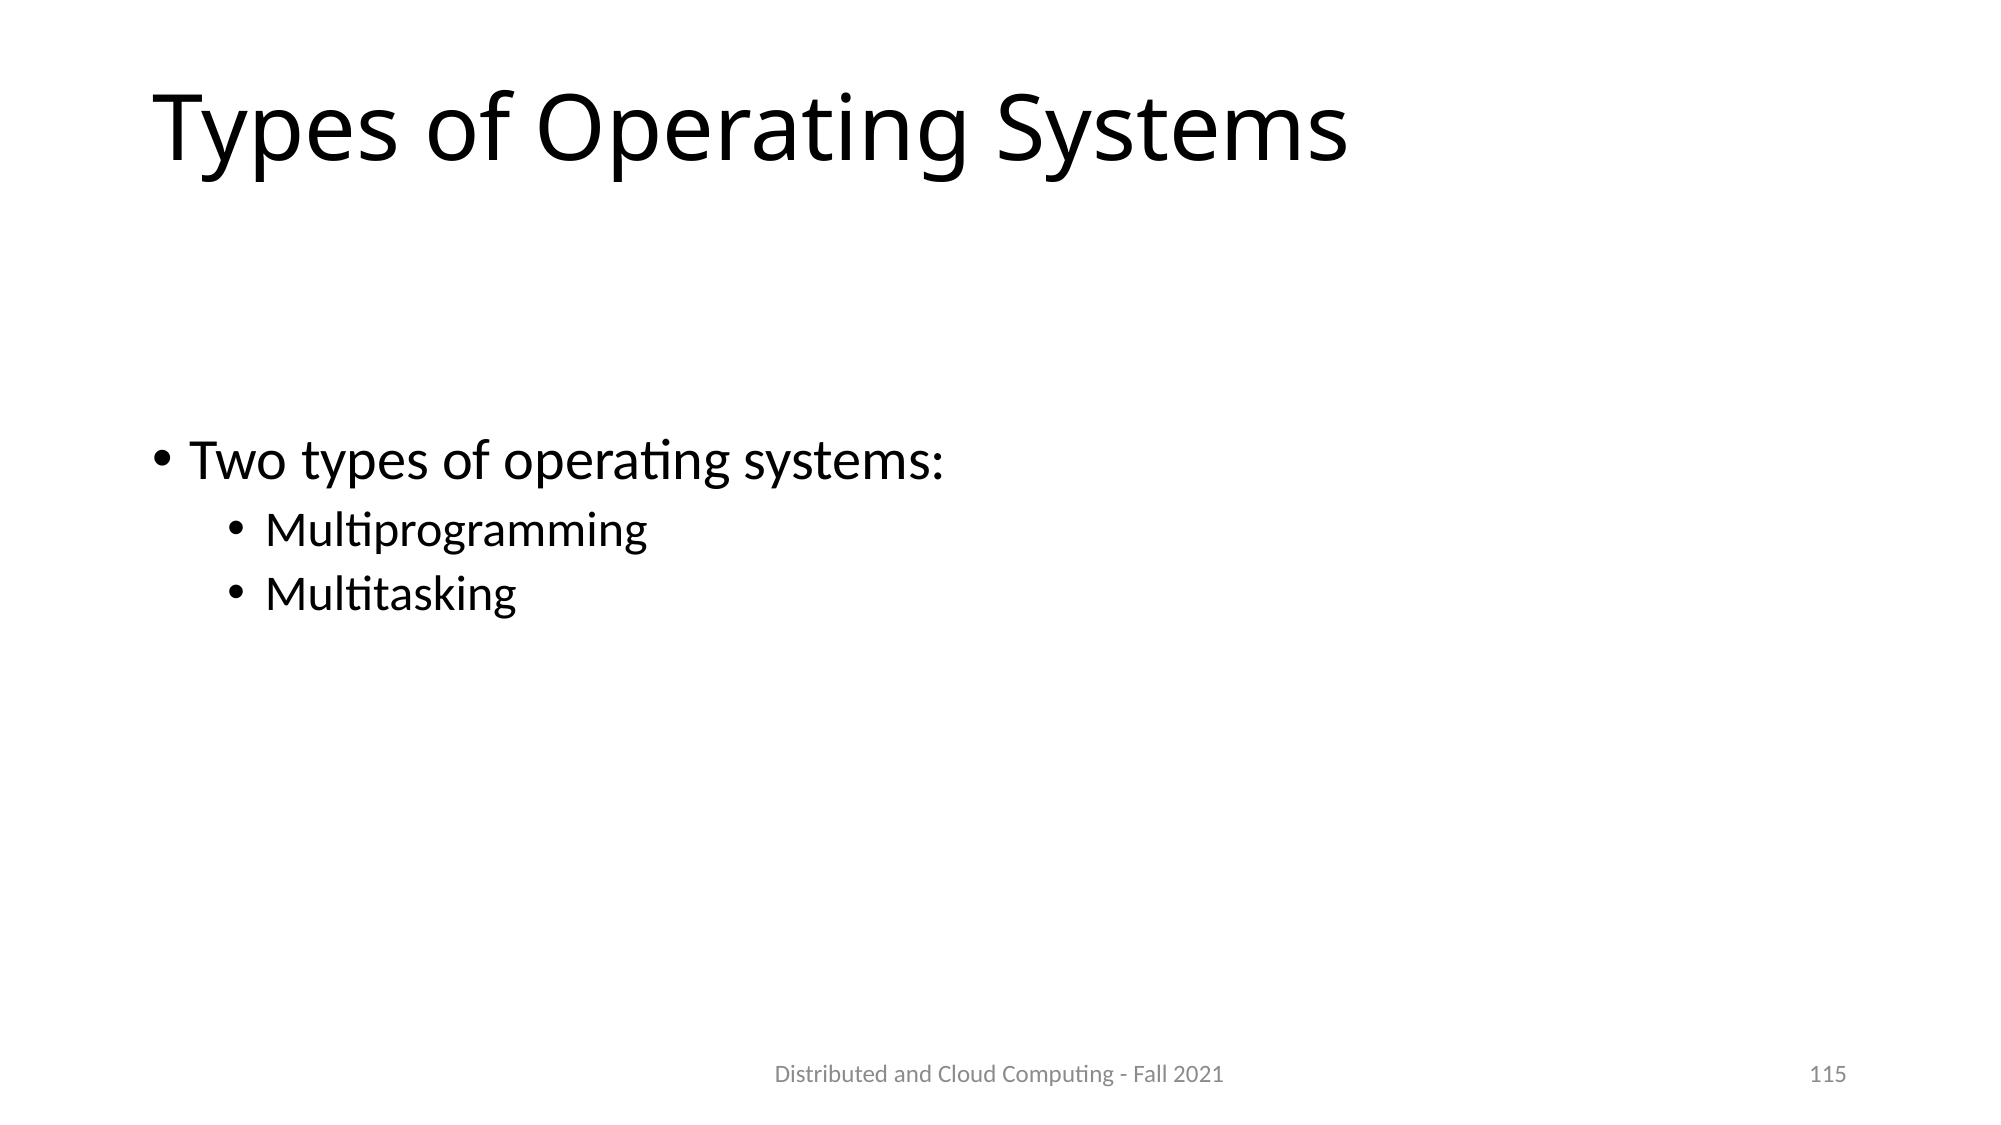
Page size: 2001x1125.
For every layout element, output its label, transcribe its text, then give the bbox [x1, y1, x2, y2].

title Types of Operating Systems [137, 22, 1863, 240]
slide_number 115 [1412, 1042, 1863, 1103]
footer Distributed and Cloud Computing - Fall 2021 [662, 1042, 1338, 1103]
list Two types of operating systems: Multiprogramming Multitasking [137, 257, 1863, 972]
